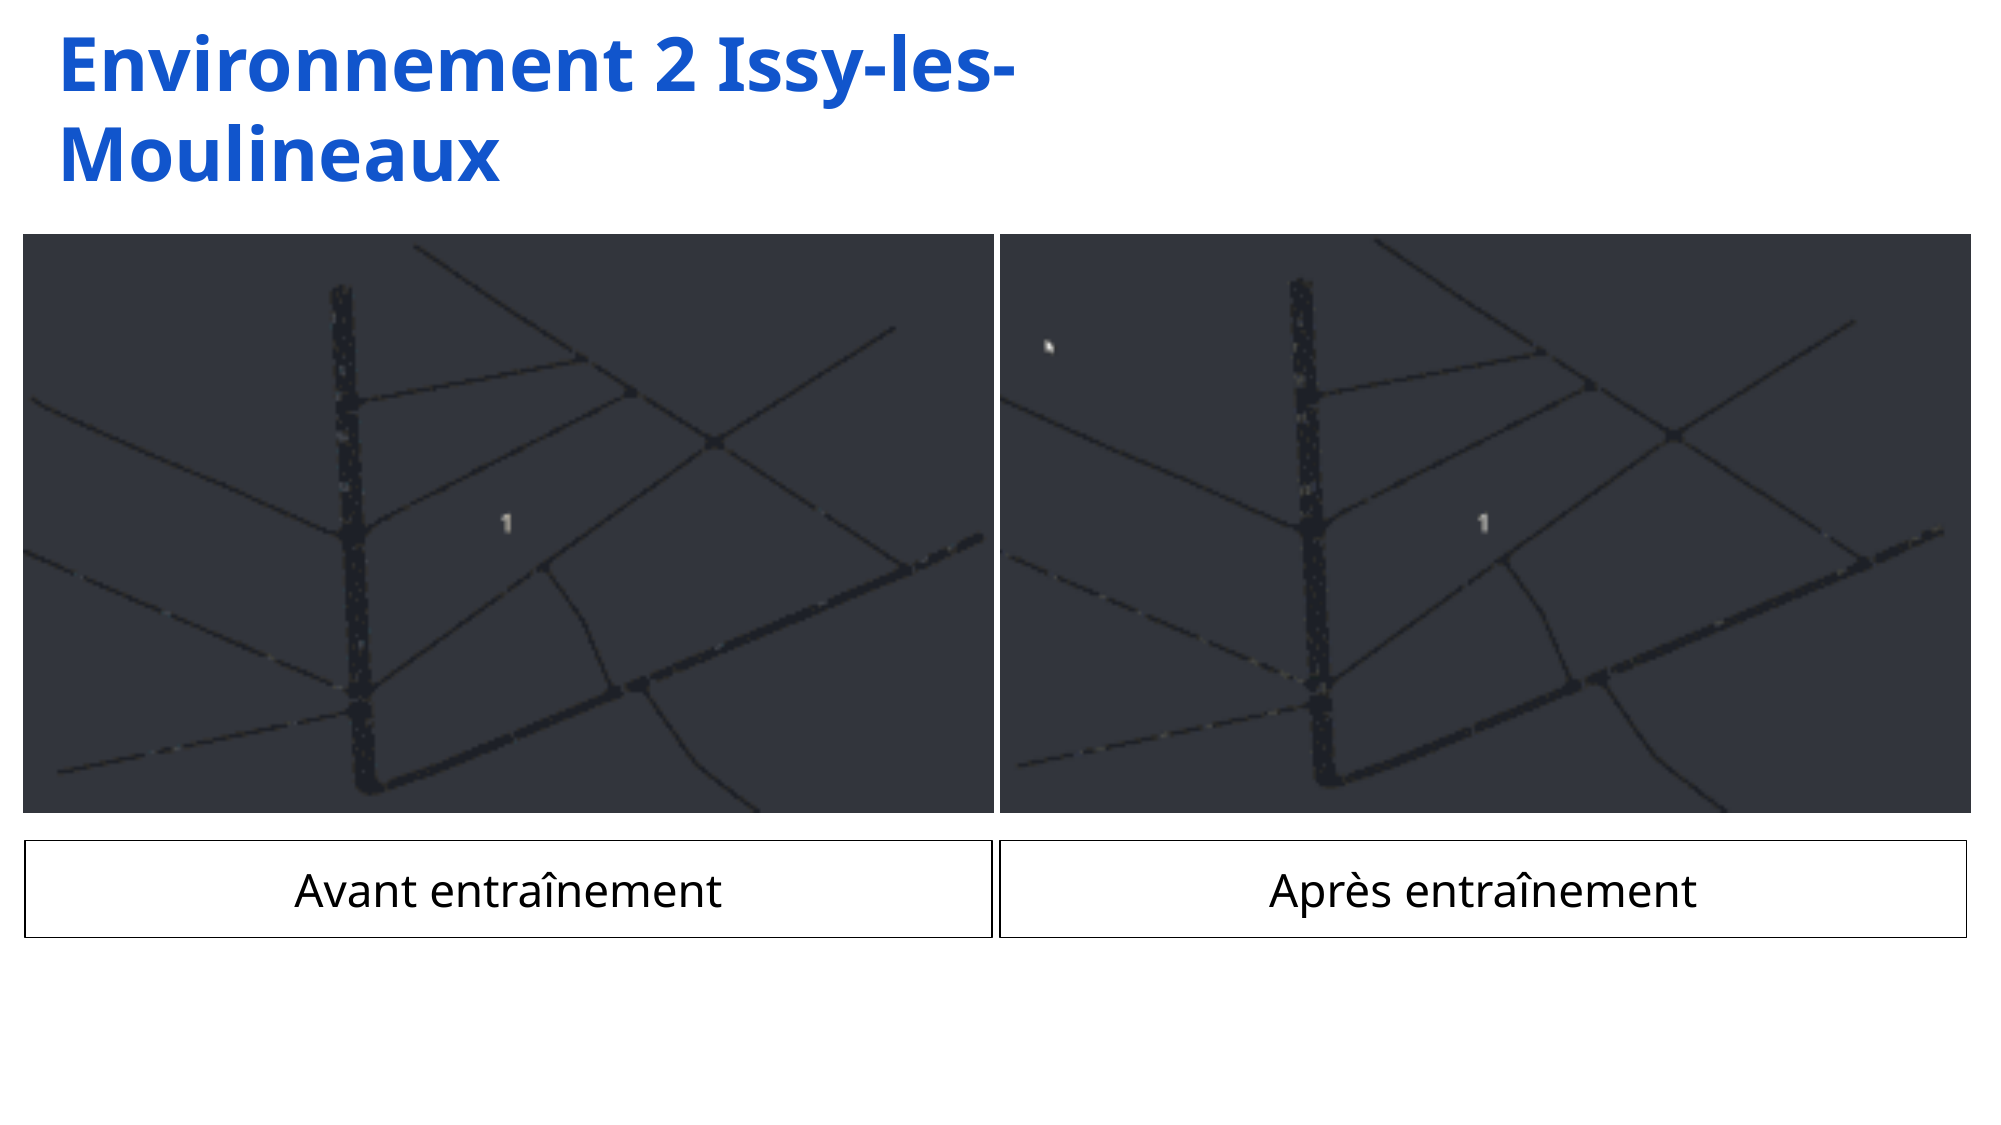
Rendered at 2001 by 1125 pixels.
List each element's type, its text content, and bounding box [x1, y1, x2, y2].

title Environnement 2 Issy-les-Moulineaux [49, 4, 1376, 208]
picture [1000, 234, 1971, 814]
picture [23, 234, 994, 814]
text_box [24, 840, 993, 938]
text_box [999, 840, 1967, 938]
